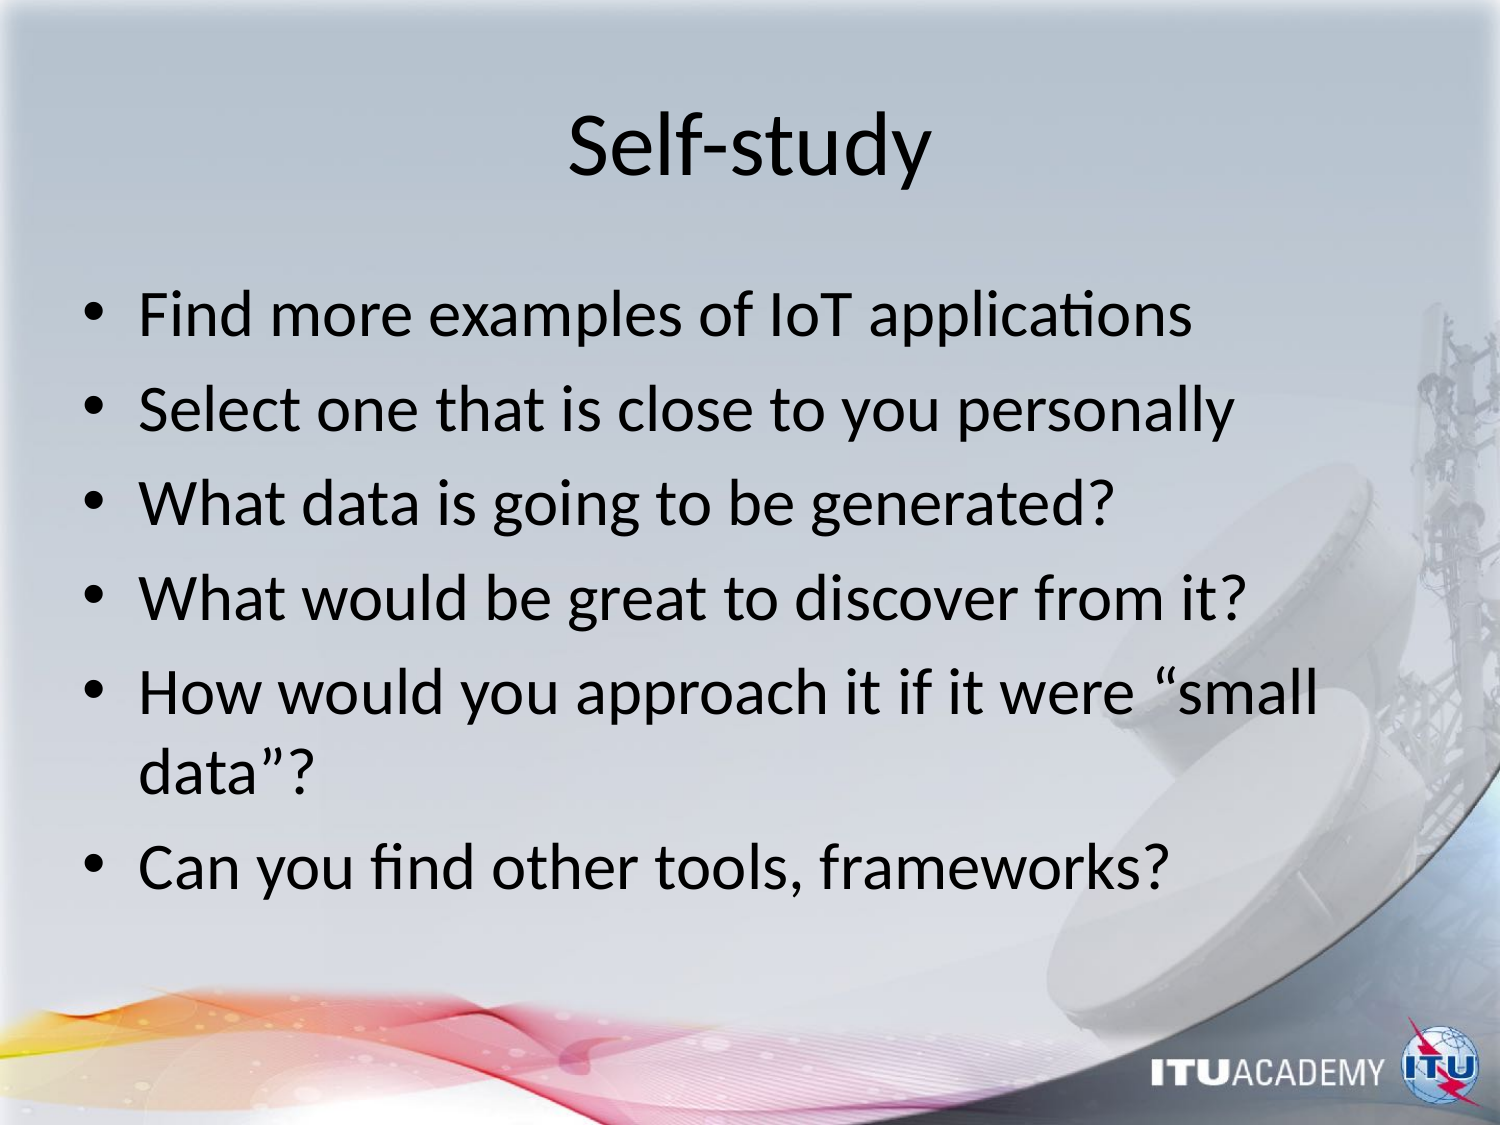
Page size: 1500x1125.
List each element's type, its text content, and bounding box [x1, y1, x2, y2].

list Find more examples of IoT applications Select one that is close to you personally What data is going to be generated? What would be great to discover from it? How would you approach it if it were “small data”? Can you find other tools, frameworks? [74, 261, 1426, 1006]
title Self-study [74, 44, 1426, 234]
picture [0, 0, 1500, 1125]
